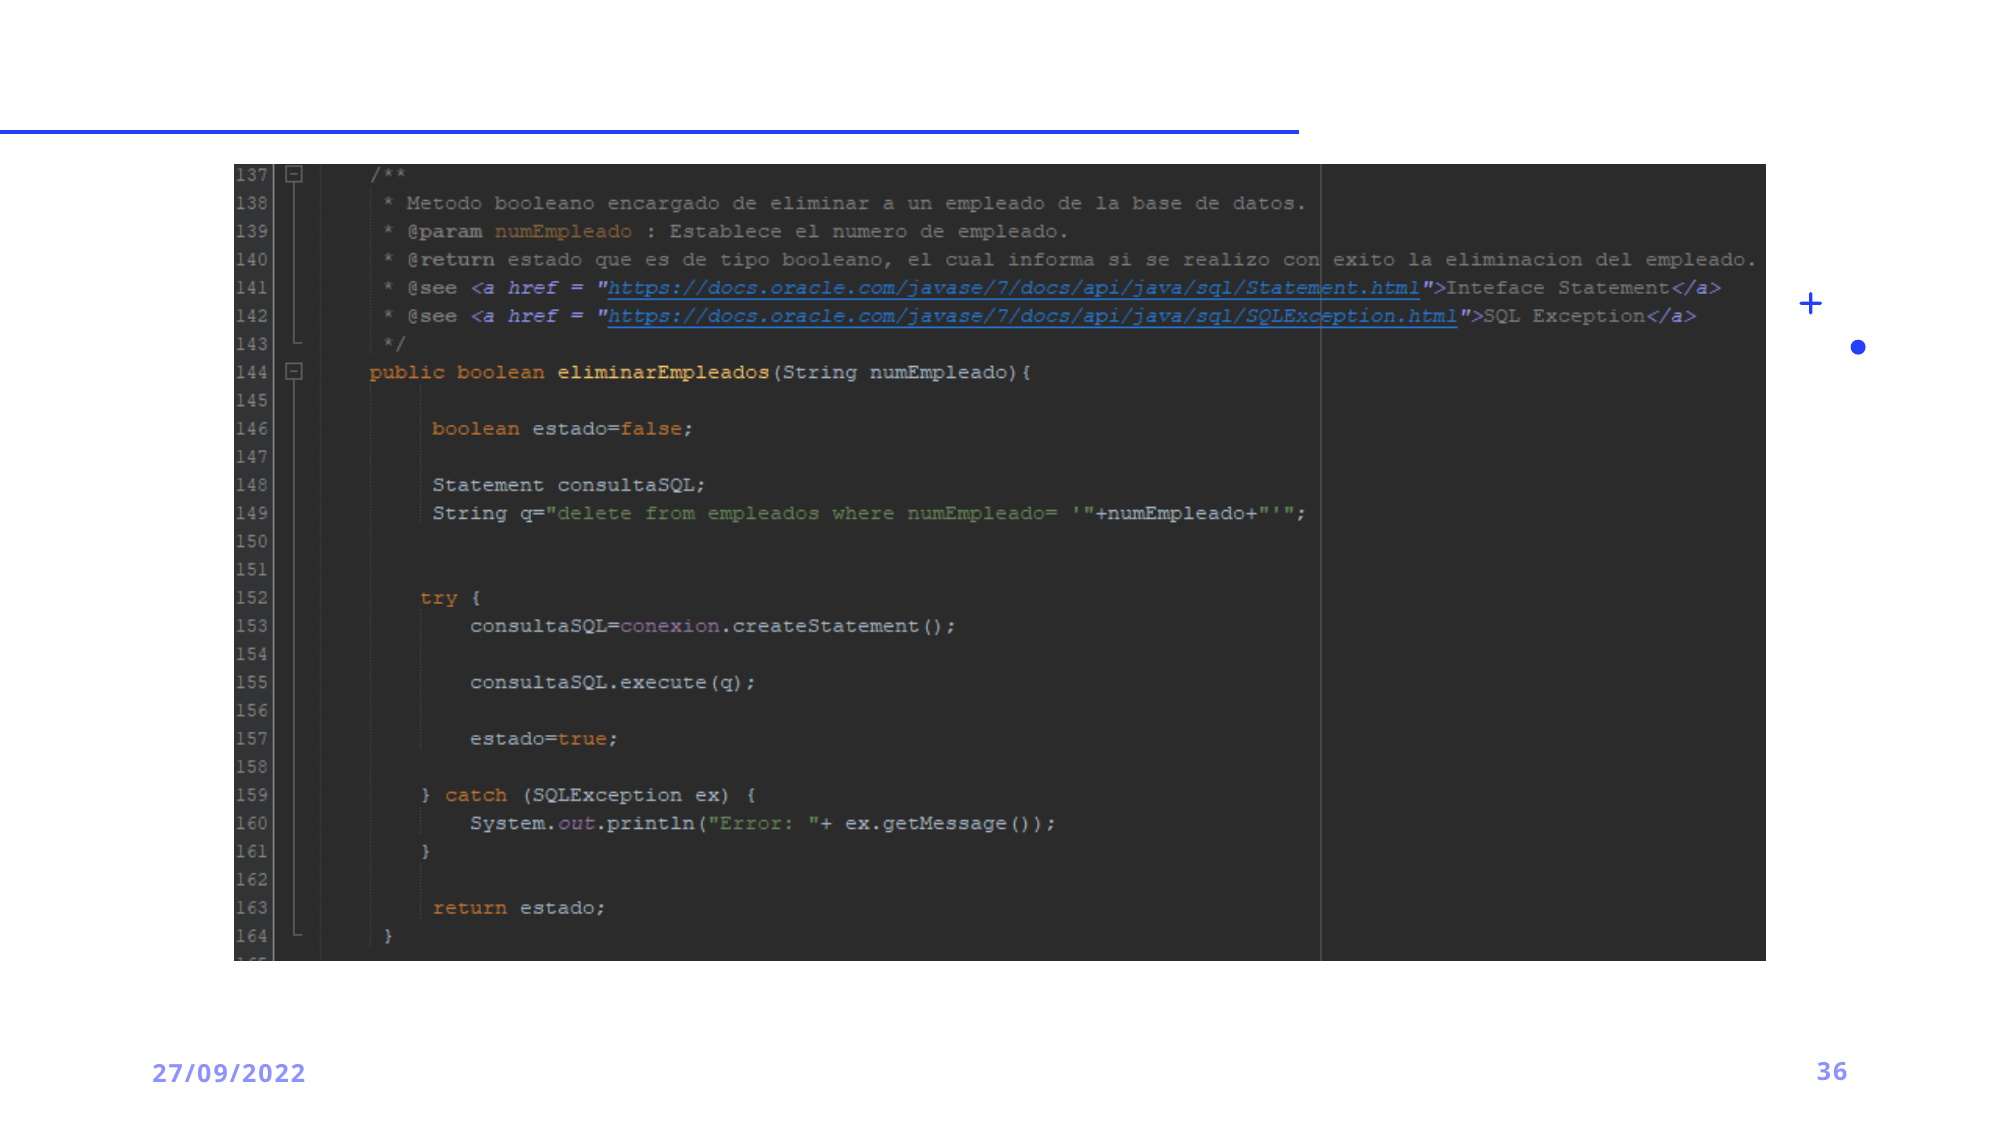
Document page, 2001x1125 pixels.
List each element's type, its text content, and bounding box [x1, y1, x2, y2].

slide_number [137, 1042, 588, 1103]
picture [234, 164, 1766, 961]
slide_number 36 [1412, 1042, 1863, 1103]
